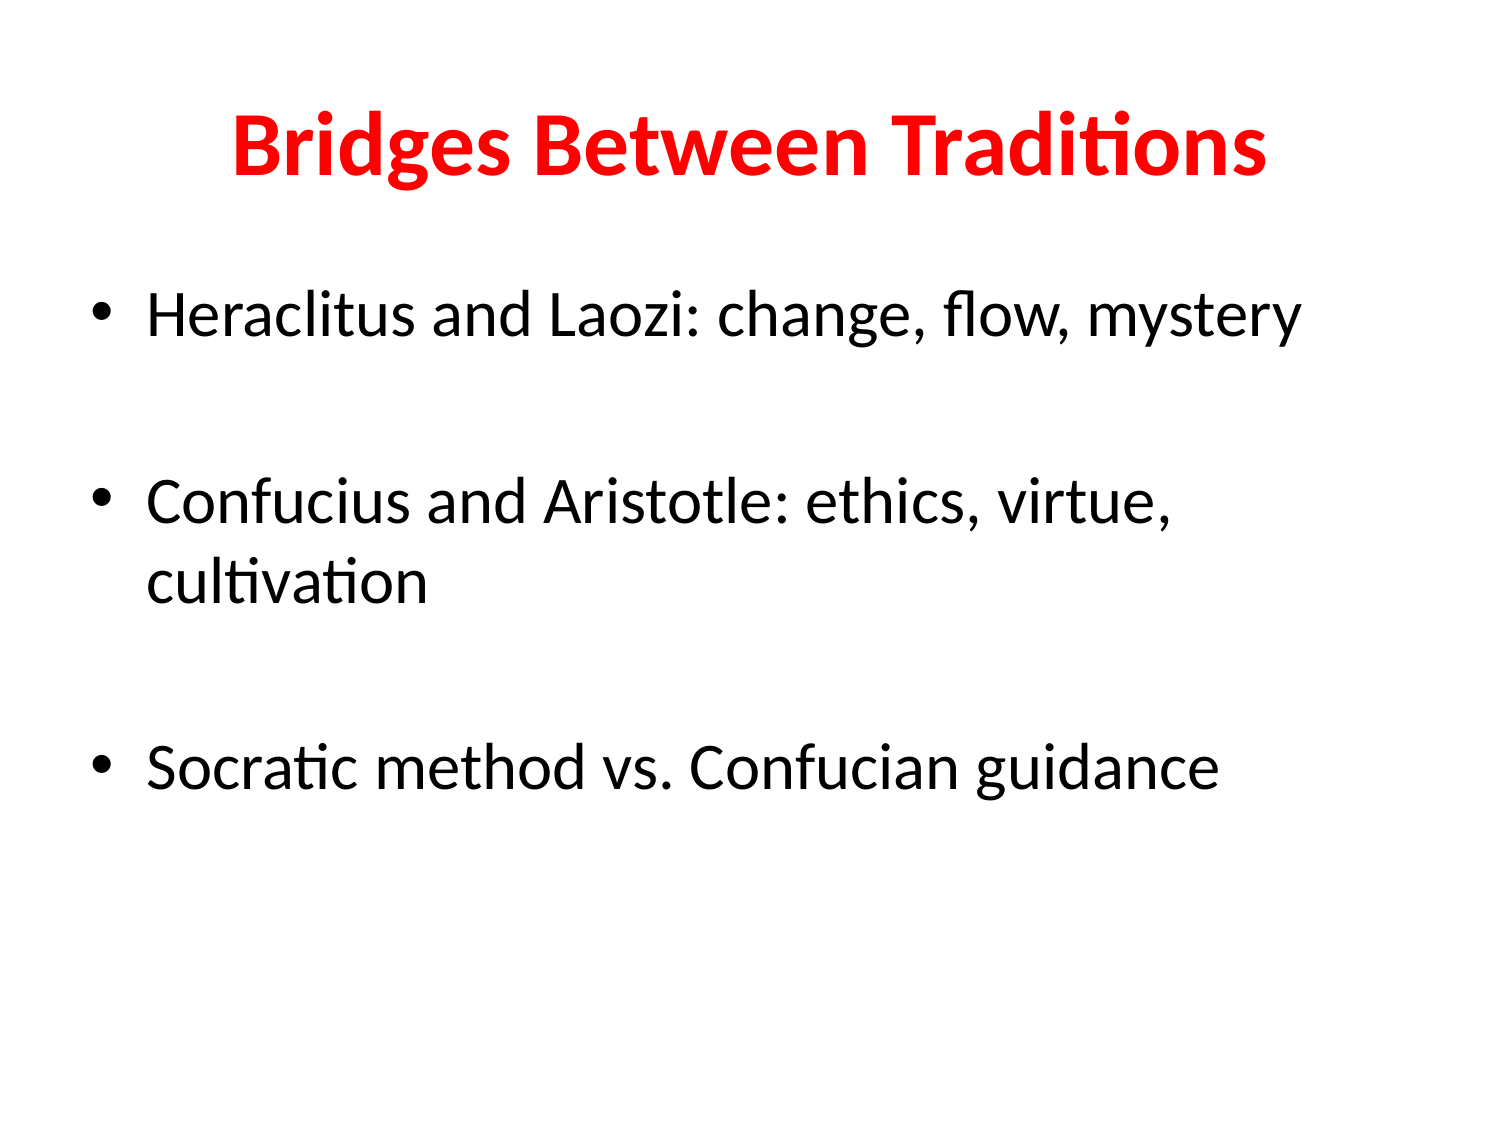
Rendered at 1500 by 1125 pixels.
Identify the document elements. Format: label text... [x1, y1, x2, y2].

list Heraclitus and Laozi: change, flow, mystery Confucius and Aristotle: ethics, virtue, cultivation Socratic method vs. Confucian guidance [75, 262, 1425, 1005]
title Bridges Between Traditions [75, 45, 1425, 233]
